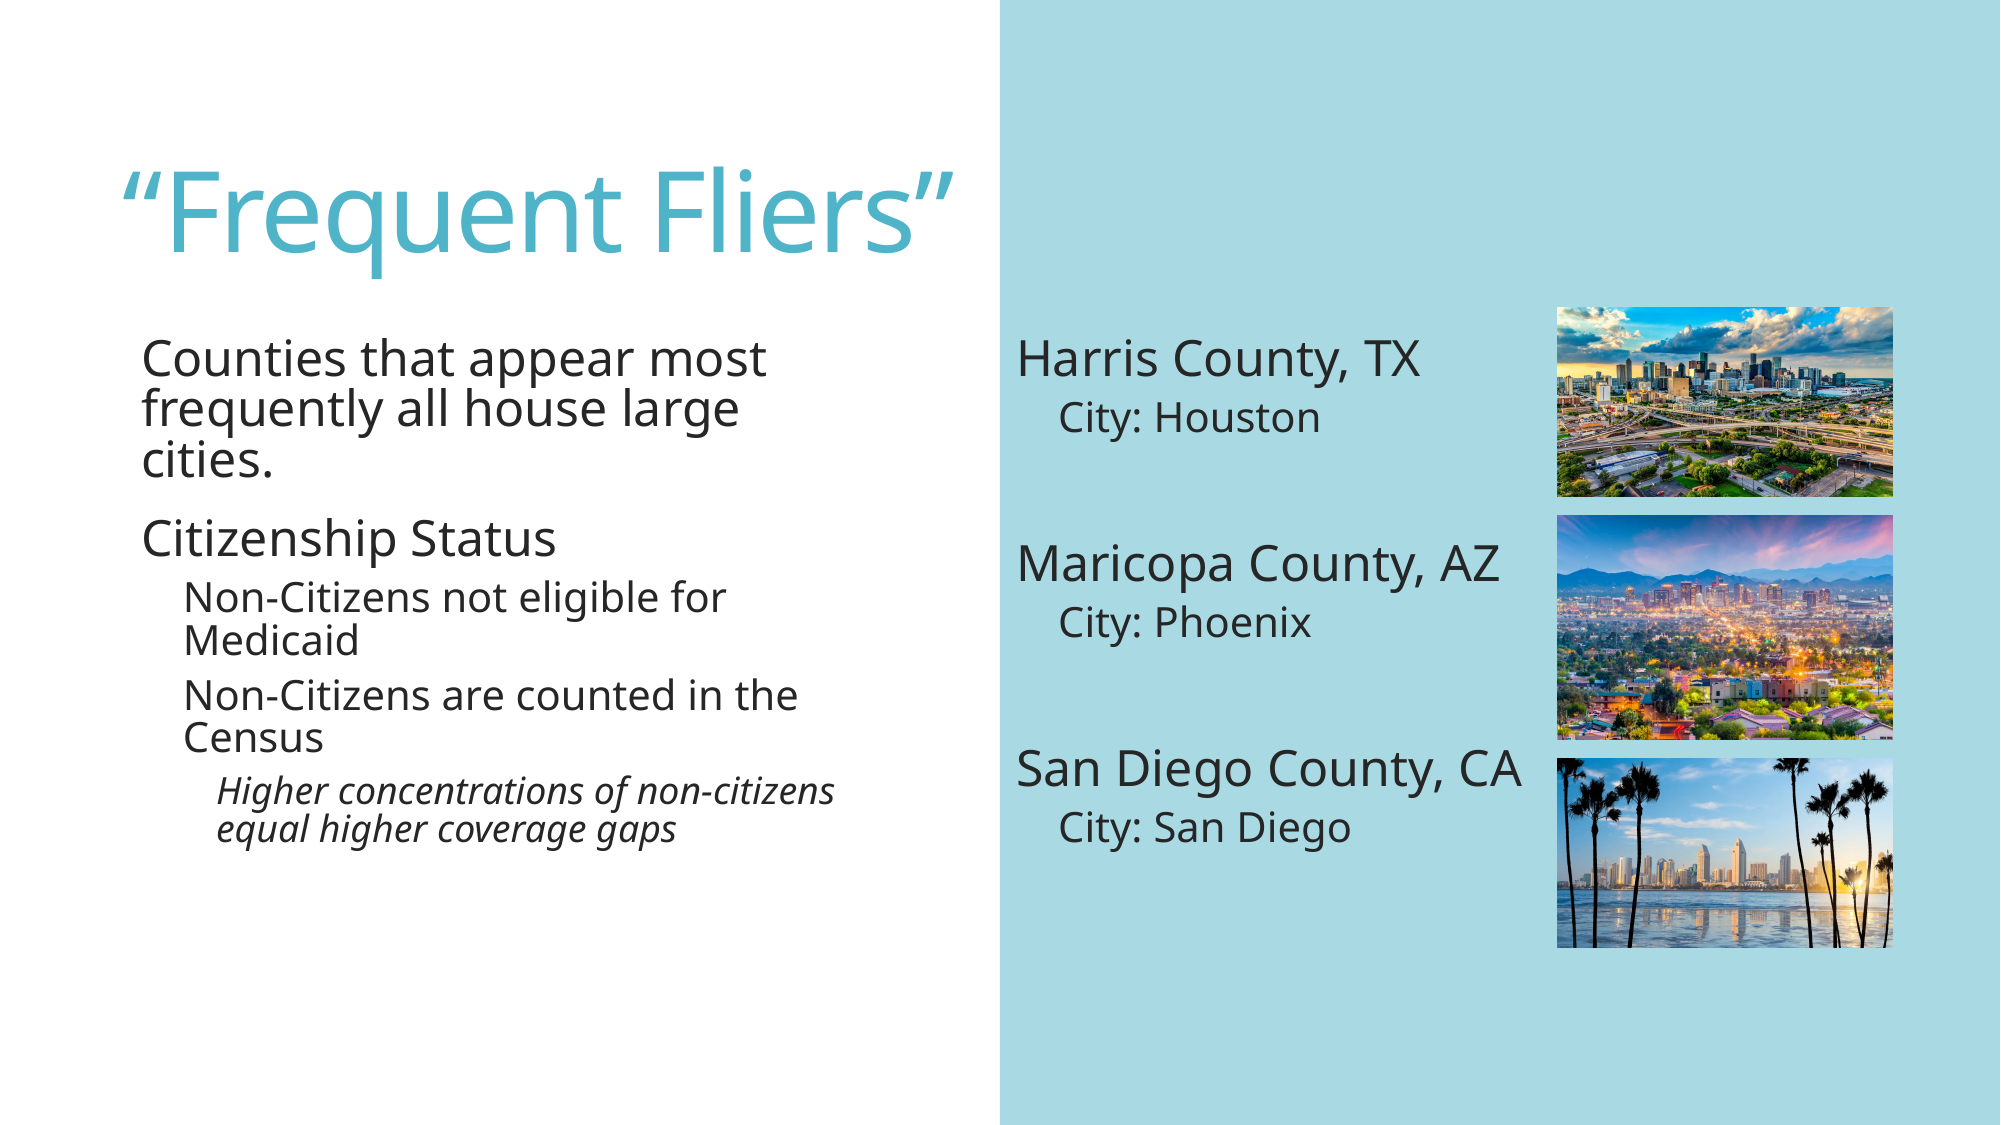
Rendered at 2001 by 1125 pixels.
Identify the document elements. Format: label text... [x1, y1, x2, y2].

title “Frequent Fliers” [107, 81, 1875, 354]
picture [1557, 515, 1894, 740]
picture [1557, 758, 1893, 948]
text_box [999, 0, 2000, 1125]
list Harris County, TX City: Houston Maricopa County, AZ City: Phoenix San Diego County, CA City: San Diego [986, 327, 1752, 946]
list Counties that appear most frequently all house large cities. Citizenship Status Non-Citizens not eligible for Medicaid Non-Citizens are counted in the Census Higher concentrations of non-citizens equal higher coverage gaps [111, 327, 876, 946]
picture [1557, 307, 1893, 497]
